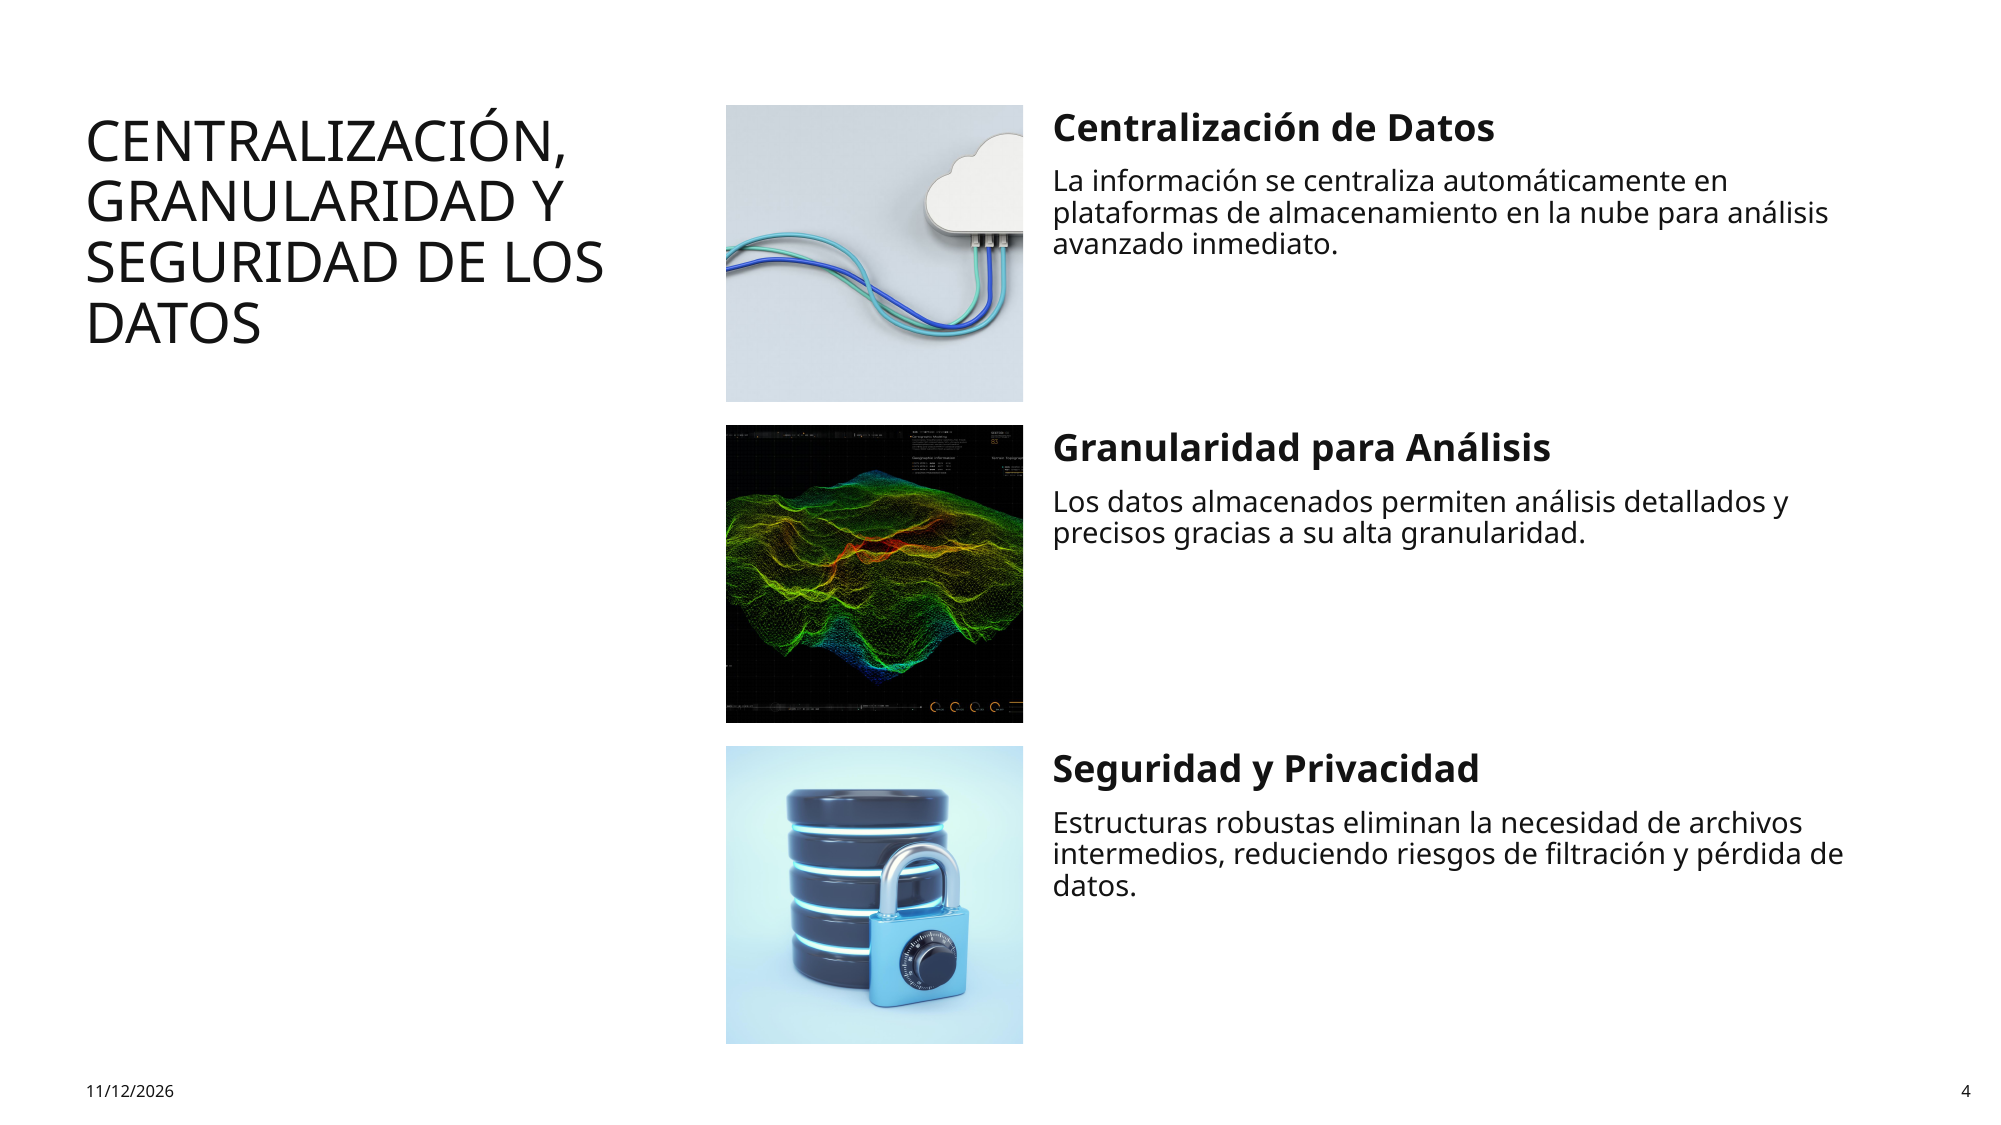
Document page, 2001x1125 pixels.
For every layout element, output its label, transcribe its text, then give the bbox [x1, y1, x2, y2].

title Centralización, granularidad y seguridad de los datos [70, 104, 644, 699]
slide_number 4 [1910, 1064, 1986, 1120]
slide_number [70, 1064, 537, 1120]
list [725, 104, 1901, 1044]
